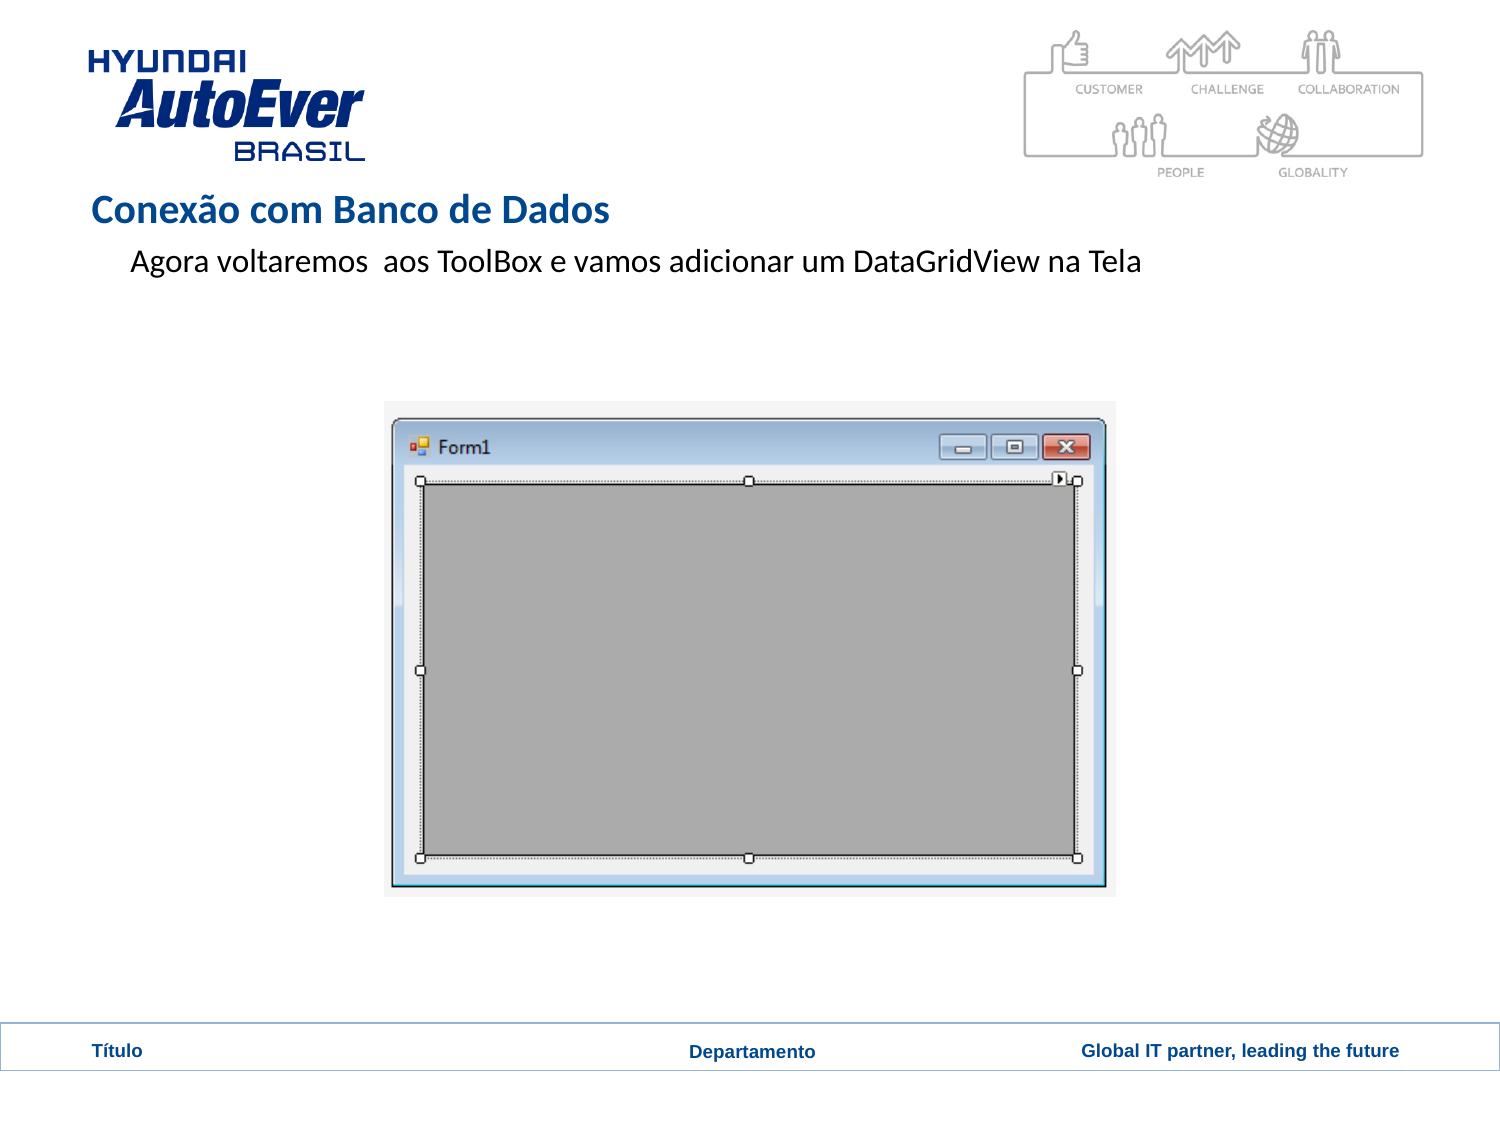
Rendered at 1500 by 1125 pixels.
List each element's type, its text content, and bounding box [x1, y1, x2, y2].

picture [115, 79, 365, 161]
picture [384, 400, 1116, 897]
picture [88, 50, 349, 78]
title Conexão com Banco de Dados [76, 182, 999, 232]
picture [1022, 23, 1424, 185]
list Agora voltaremos aos ToolBox e vamos adicionar um DataGridView na Tela [40, 232, 1457, 1004]
